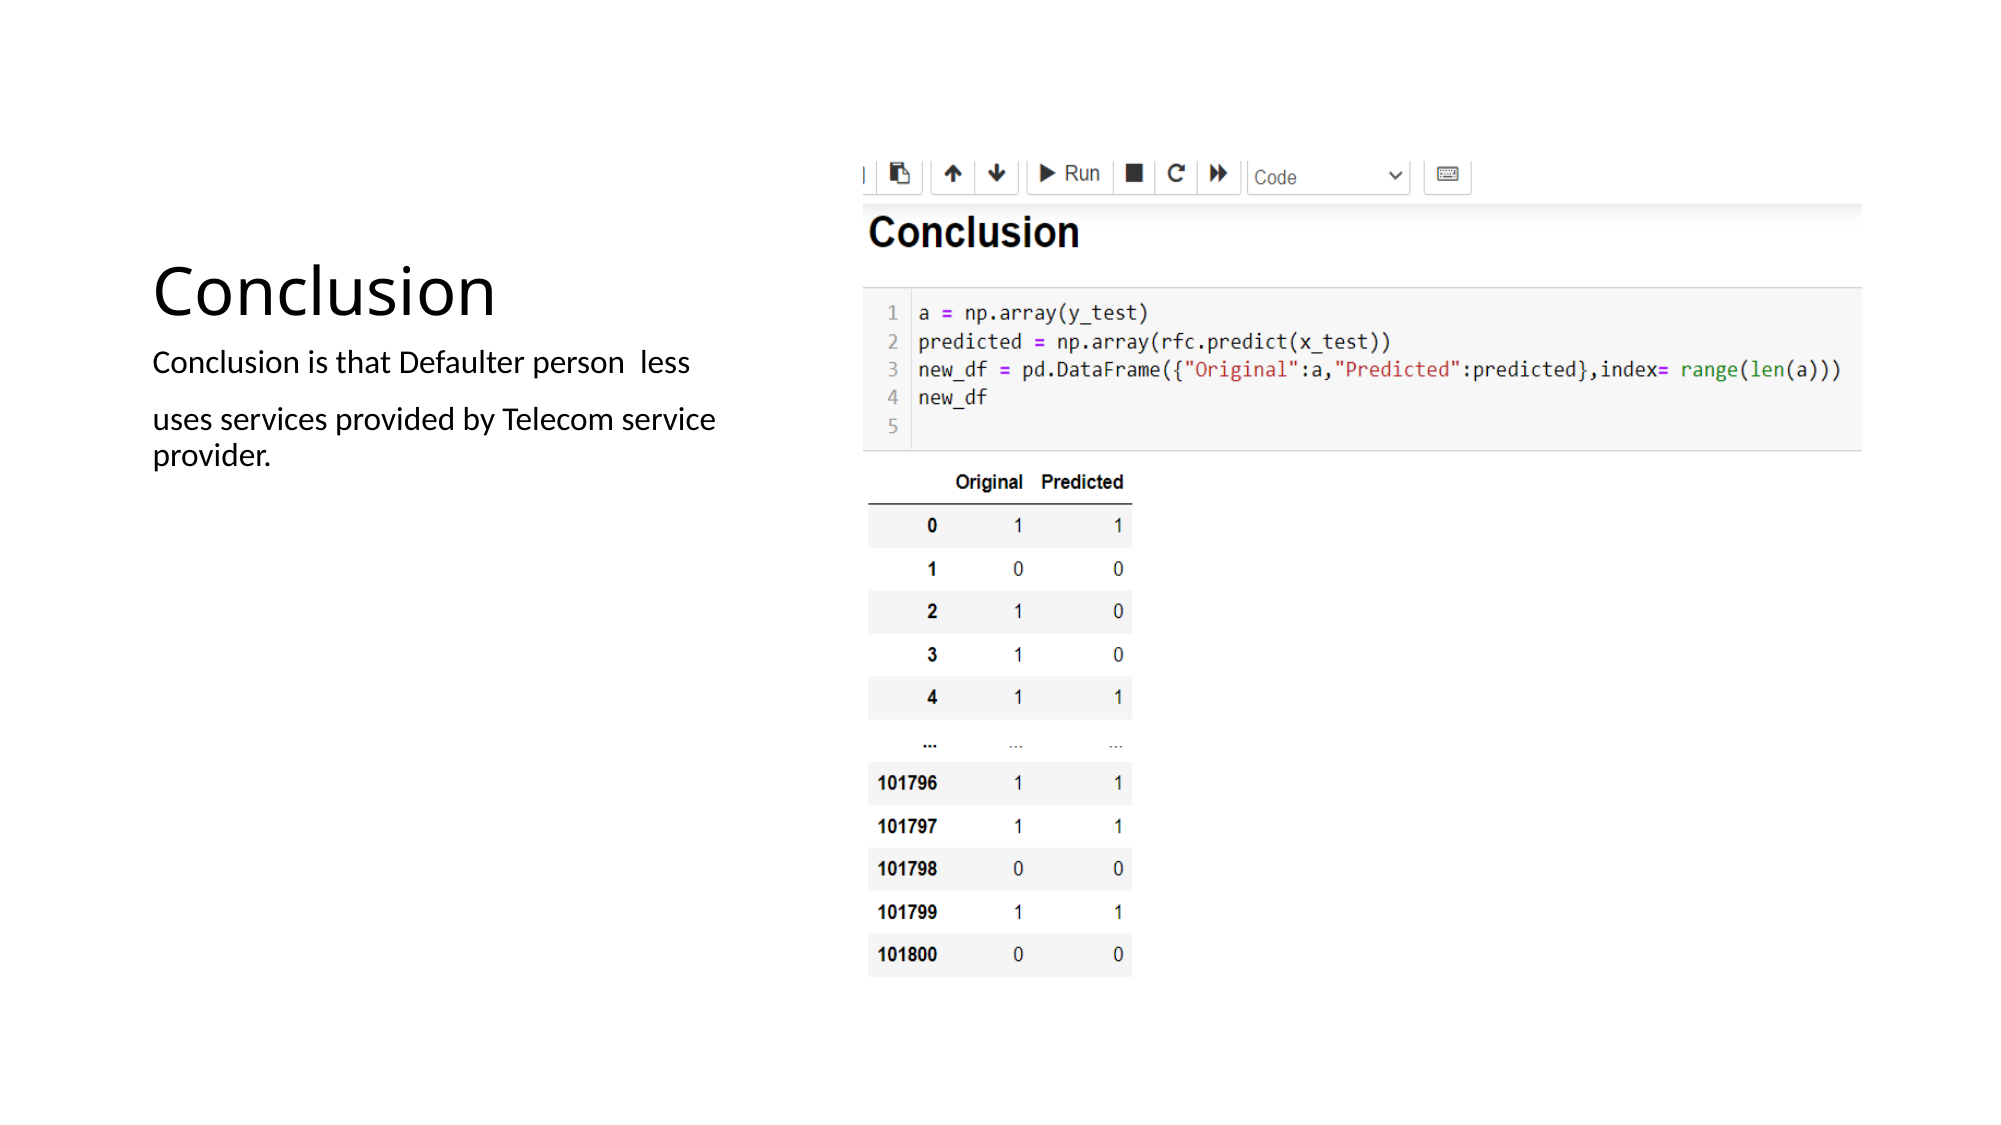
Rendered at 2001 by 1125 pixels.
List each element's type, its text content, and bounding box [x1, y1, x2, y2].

picture [850, 161, 1863, 986]
title Conclusion [137, 75, 783, 337]
list Conclusion is that Defaulter person less uses services provided by Telecom service provider. [137, 337, 783, 963]
